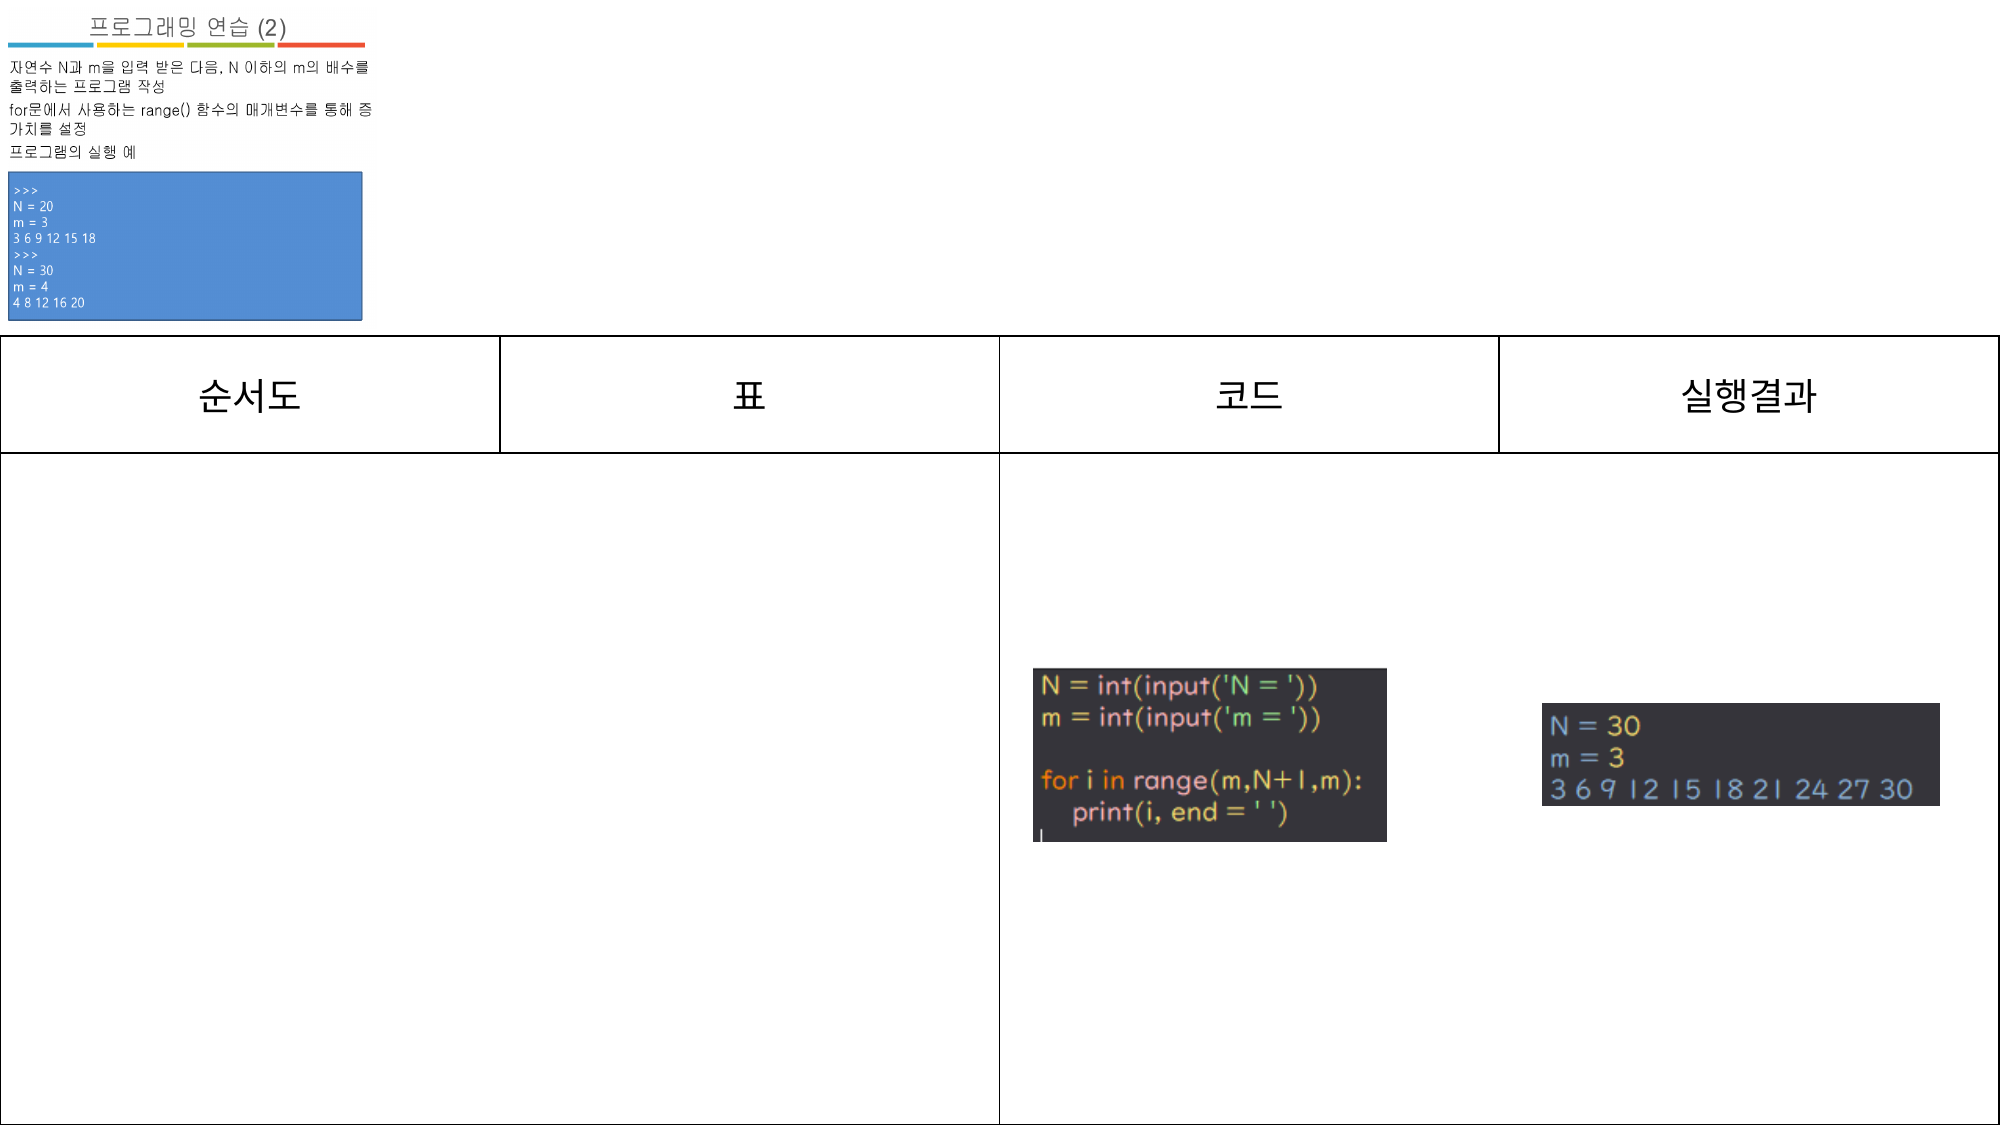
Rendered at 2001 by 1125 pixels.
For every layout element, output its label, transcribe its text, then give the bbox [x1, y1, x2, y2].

picture [1542, 703, 1940, 806]
picture [1033, 667, 1387, 842]
picture [8, 7, 377, 329]
table_cell [1000, 454, 1998, 1124]
table_header 순서도 [1, 337, 499, 452]
table_header 코드 [1000, 337, 1498, 452]
table_cell [1, 454, 999, 1124]
table_header 표 [501, 337, 999, 452]
table_header 실행결과 [1500, 337, 1998, 452]
